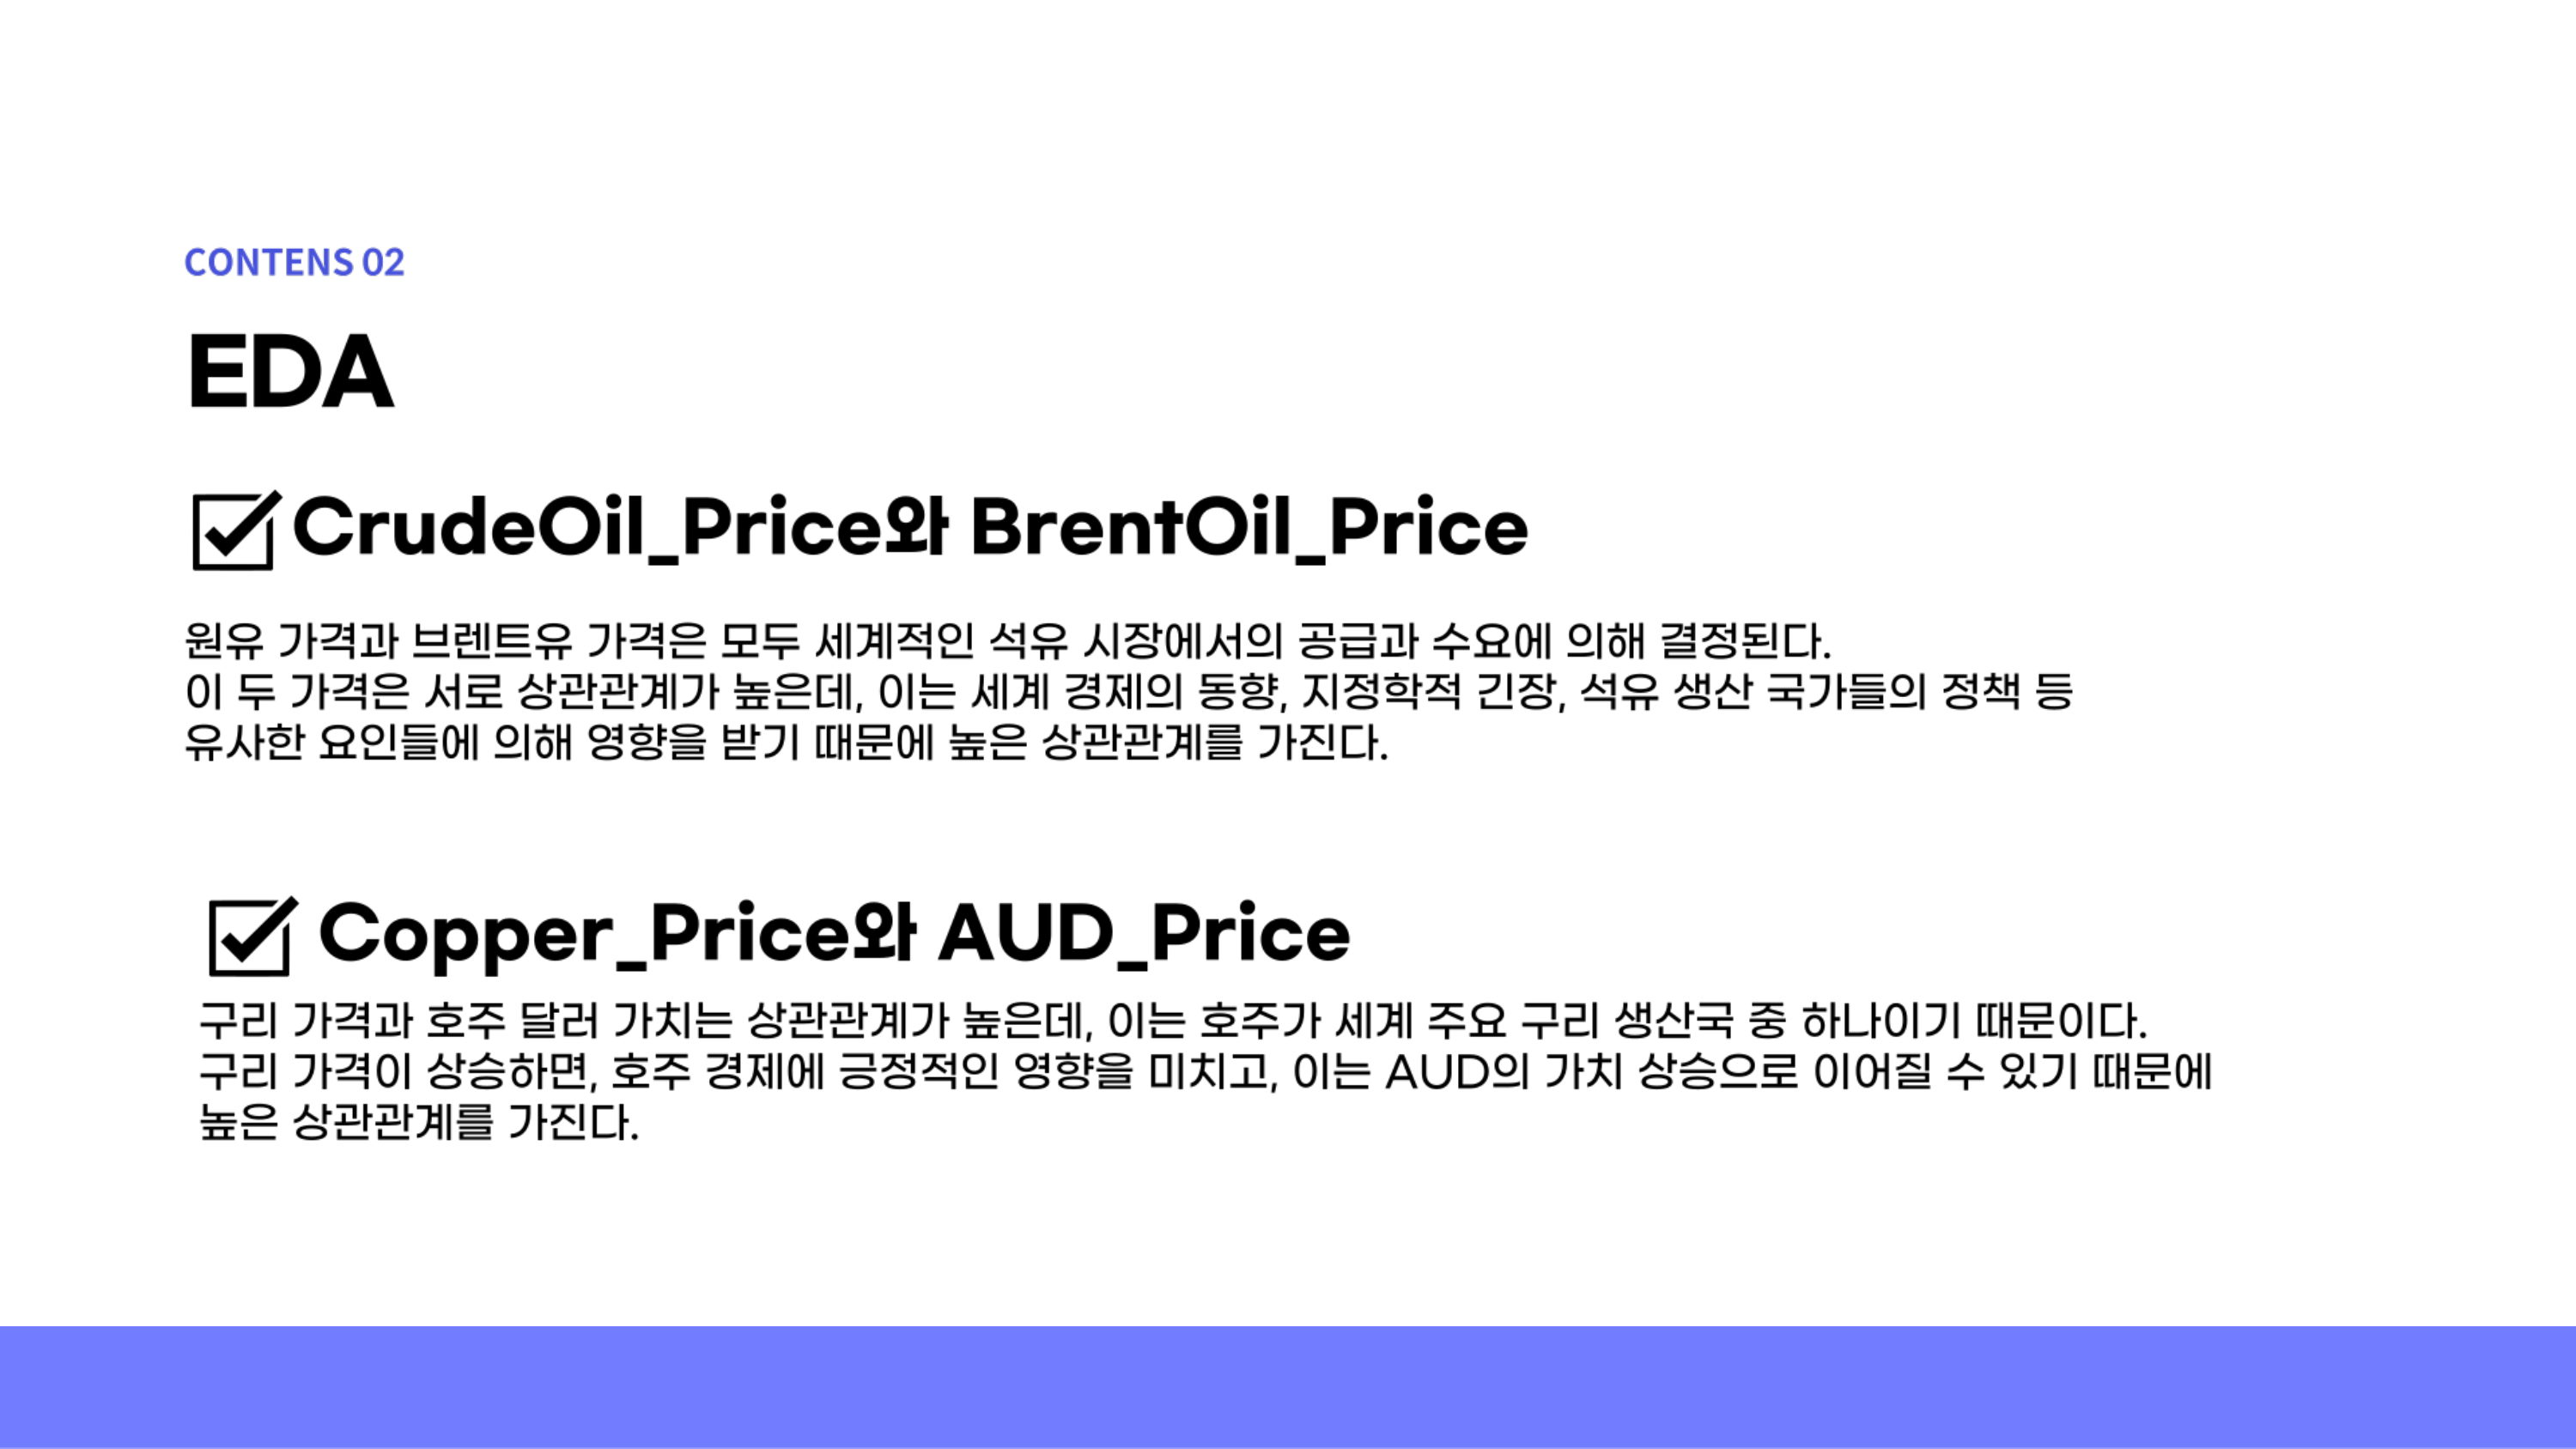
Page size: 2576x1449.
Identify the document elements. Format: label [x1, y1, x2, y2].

picture [0, 1326, 2576, 1449]
picture [151, 223, 2128, 813]
picture [184, 852, 2258, 1191]
